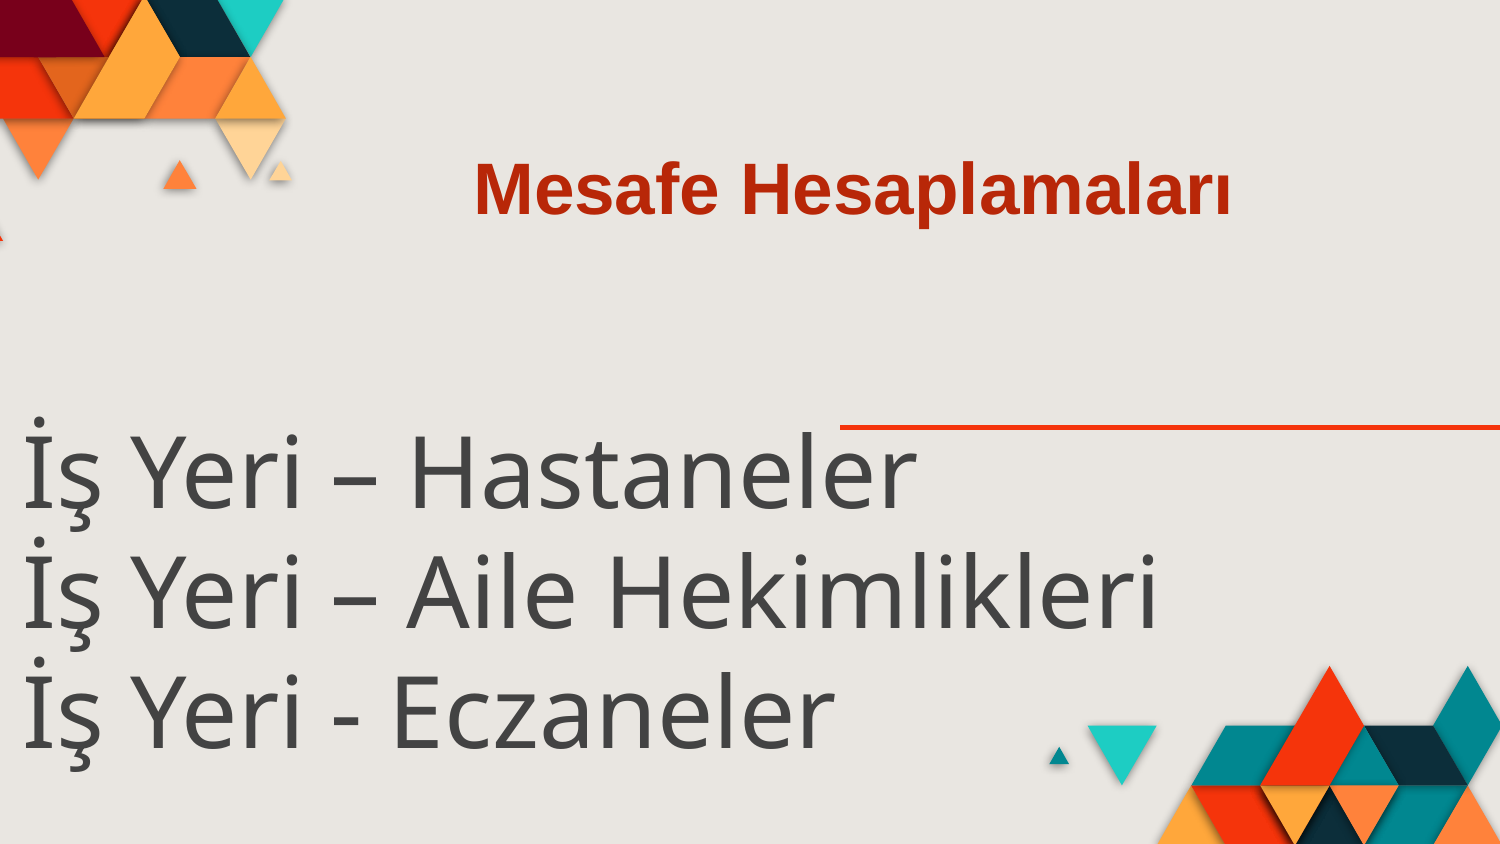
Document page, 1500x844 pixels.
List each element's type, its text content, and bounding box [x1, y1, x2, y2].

text_box Mesafe Hesaplamaları [208, 57, 1500, 244]
title İş Yeri – Hastaneler İş Yeri – Aile Hekimlikleri İş Yeri - Eczaneler [7, 392, 1286, 784]
